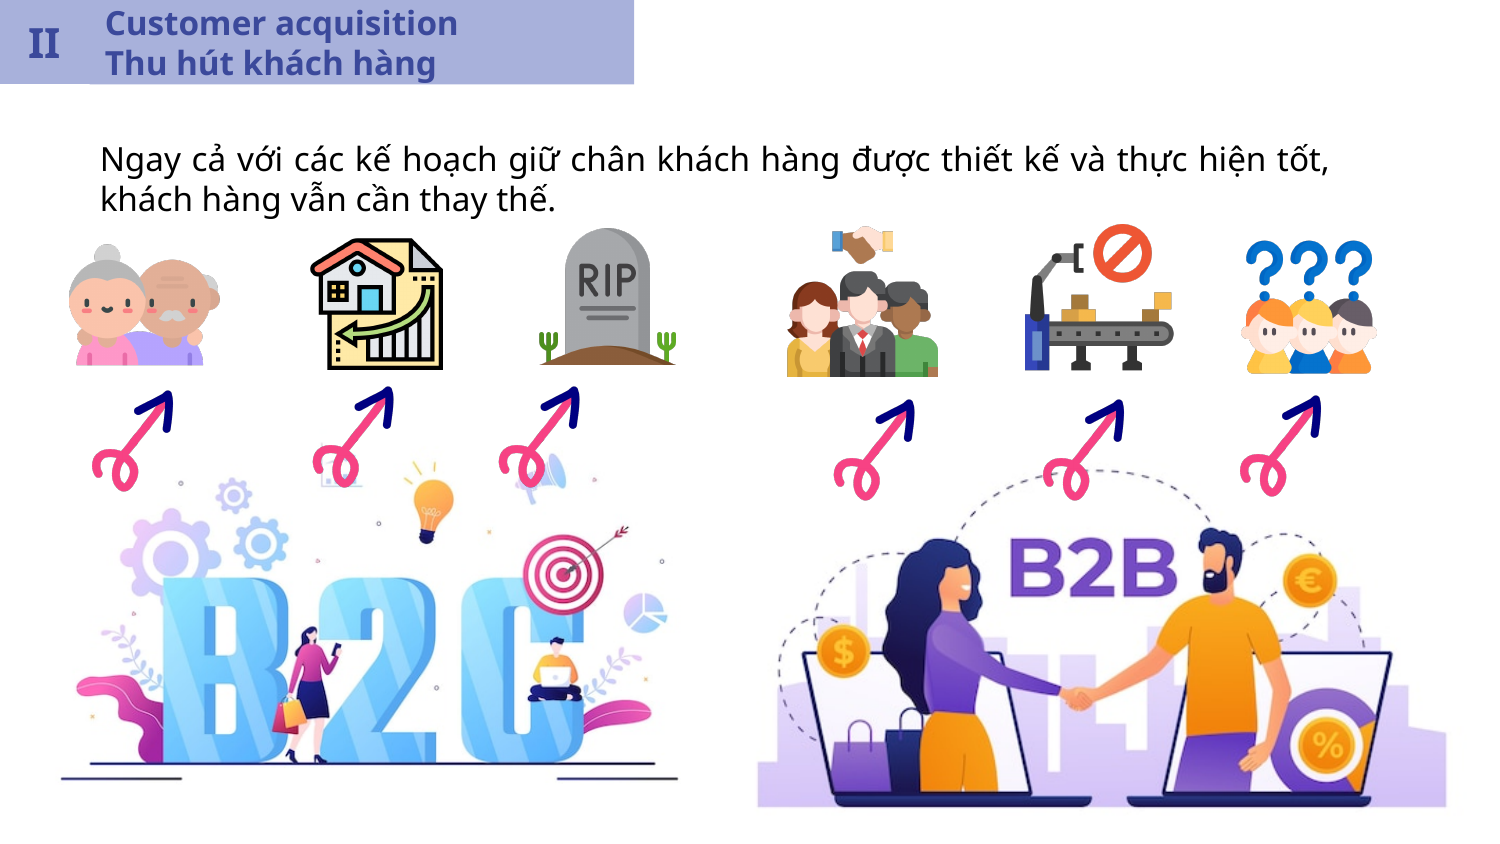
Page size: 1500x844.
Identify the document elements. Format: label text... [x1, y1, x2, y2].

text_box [0, 0, 635, 85]
text_box Ngay cả với các kế hoạch giữ chân khách hàng được thiết kế và thực hiện tốt, khách hàng vẫn cần thay thế. [44, 85, 1355, 271]
picture [39, 221, 701, 844]
picture [738, 219, 1474, 837]
